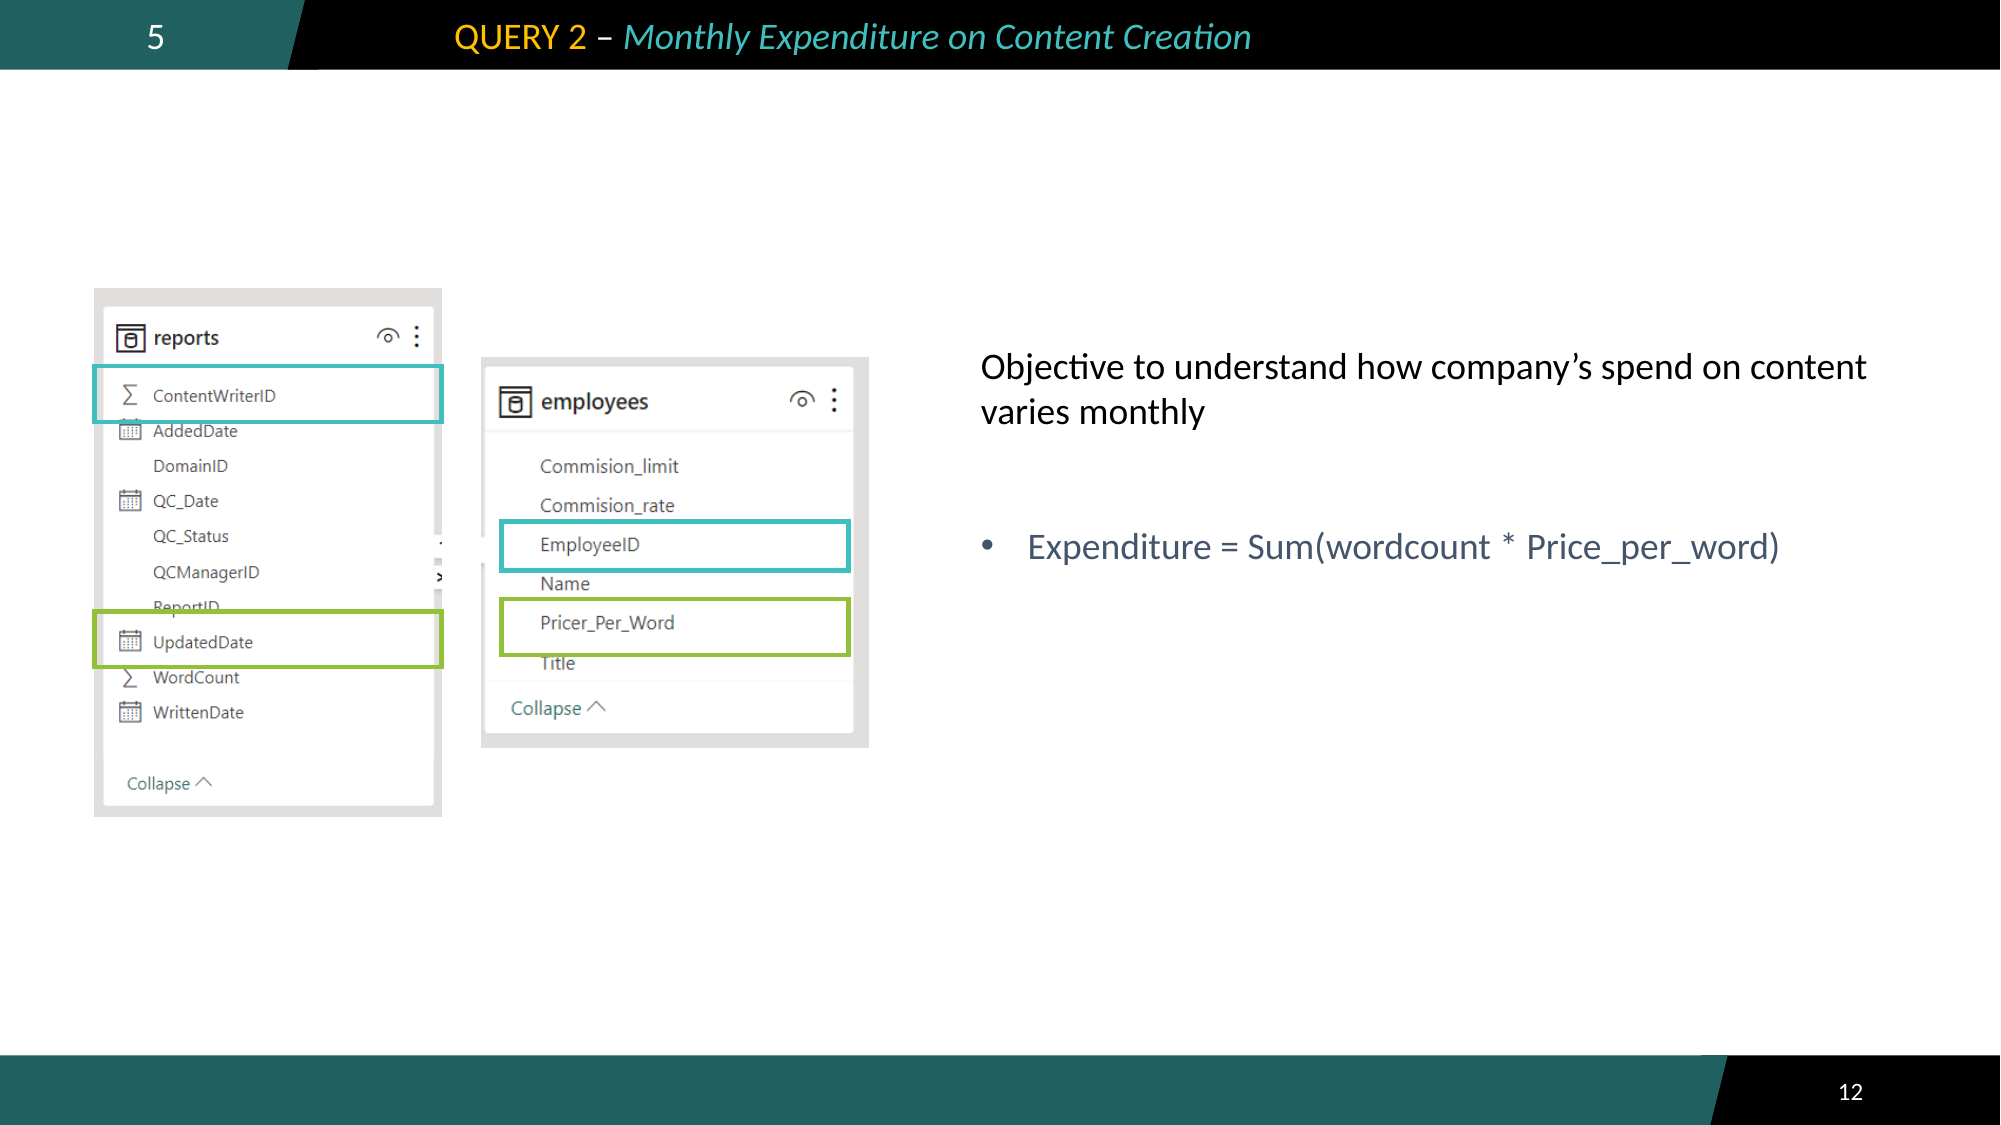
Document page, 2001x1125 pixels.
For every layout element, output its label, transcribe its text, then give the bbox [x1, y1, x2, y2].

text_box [94, 288, 869, 817]
text_box 5 [0, 0, 303, 71]
text_box QUERY 2 – Monthly Expenditure on Content Creation [286, 0, 2000, 71]
text_box 12 [1712, 1054, 2000, 1125]
text_box Objective to understand how company’s spend on content varies monthly Expenditure = Sum(wordcount * Price_per_word) [966, 334, 1967, 575]
text_box [0, 1054, 1730, 1125]
